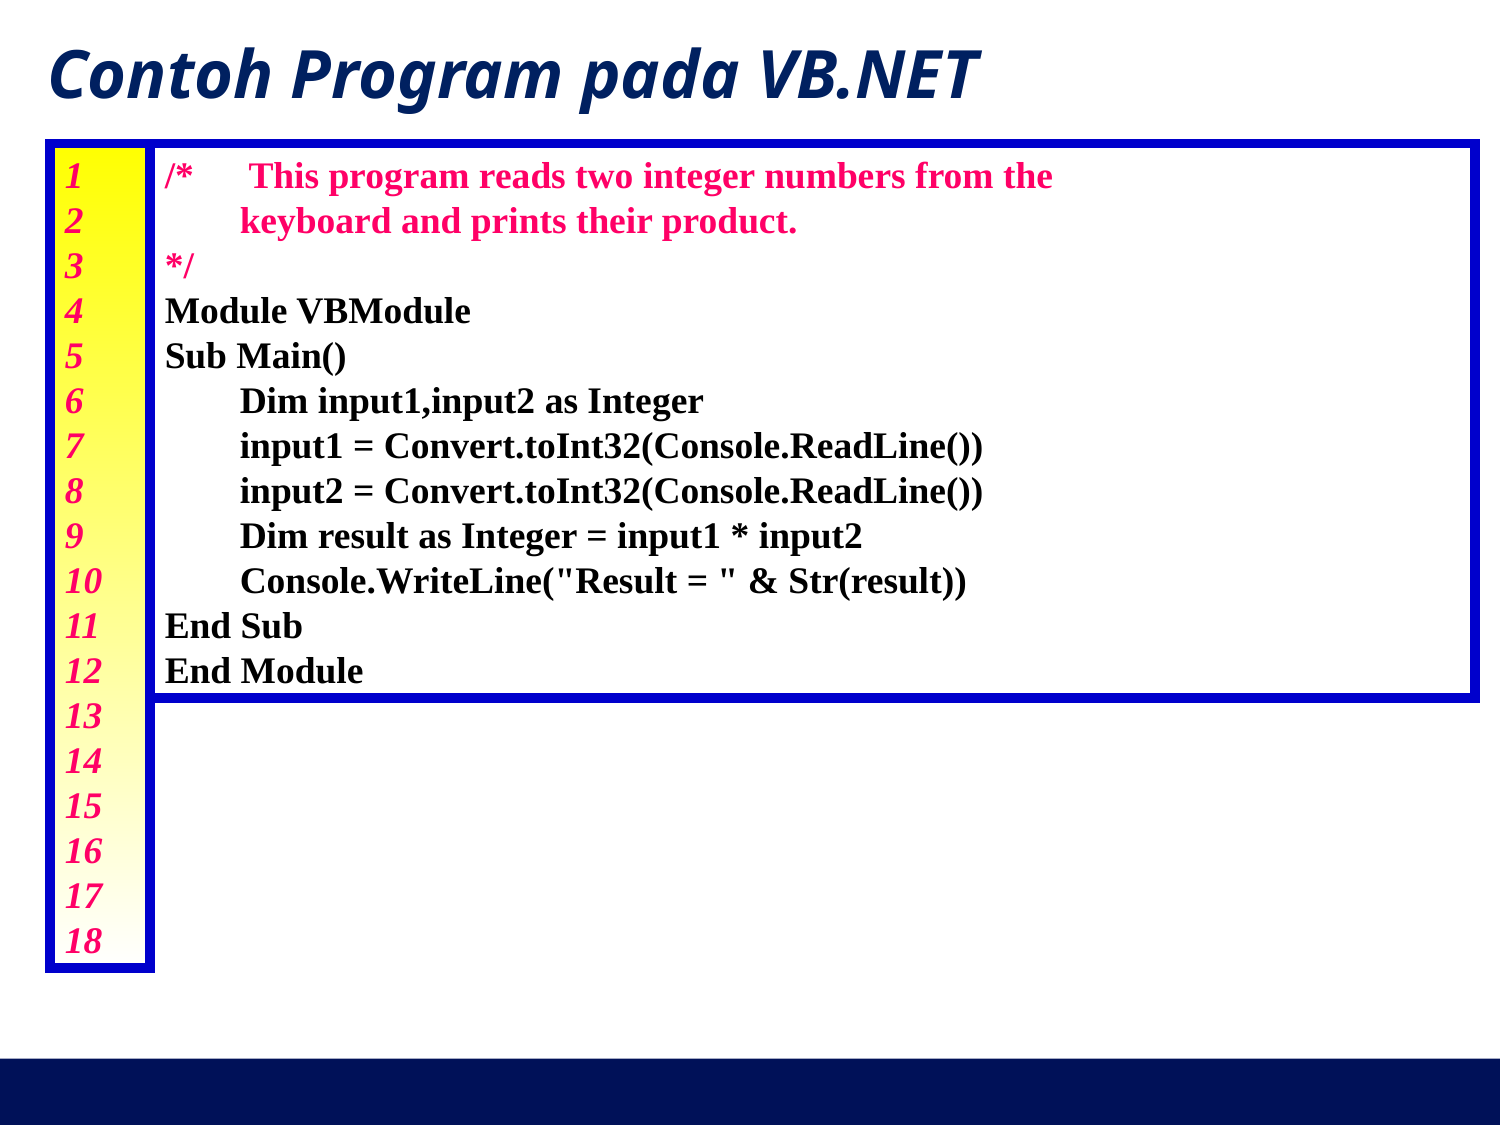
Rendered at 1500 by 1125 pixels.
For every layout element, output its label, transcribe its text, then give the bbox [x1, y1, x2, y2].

text_box Contoh Program pada VB.NET [32, 24, 1400, 120]
text_box 1 2 3 4 5 6 7 8 9 10 11 12 13 14 15 16 17 18 [50, 143, 150, 969]
text_box /* This program reads two integer numbers from the keyboard and prints their product. */ Module VBModule Sub Main() Dim input1,input2 as Integer input1 = Convert.toInt32(Console.ReadLine()) input2 = Convert.toInt32(Console.ReadLine()) Dim result as Integer = input1 * input2 Console.WriteLine("Result = " & Str(result)) End Sub End Module [150, 143, 1475, 699]
